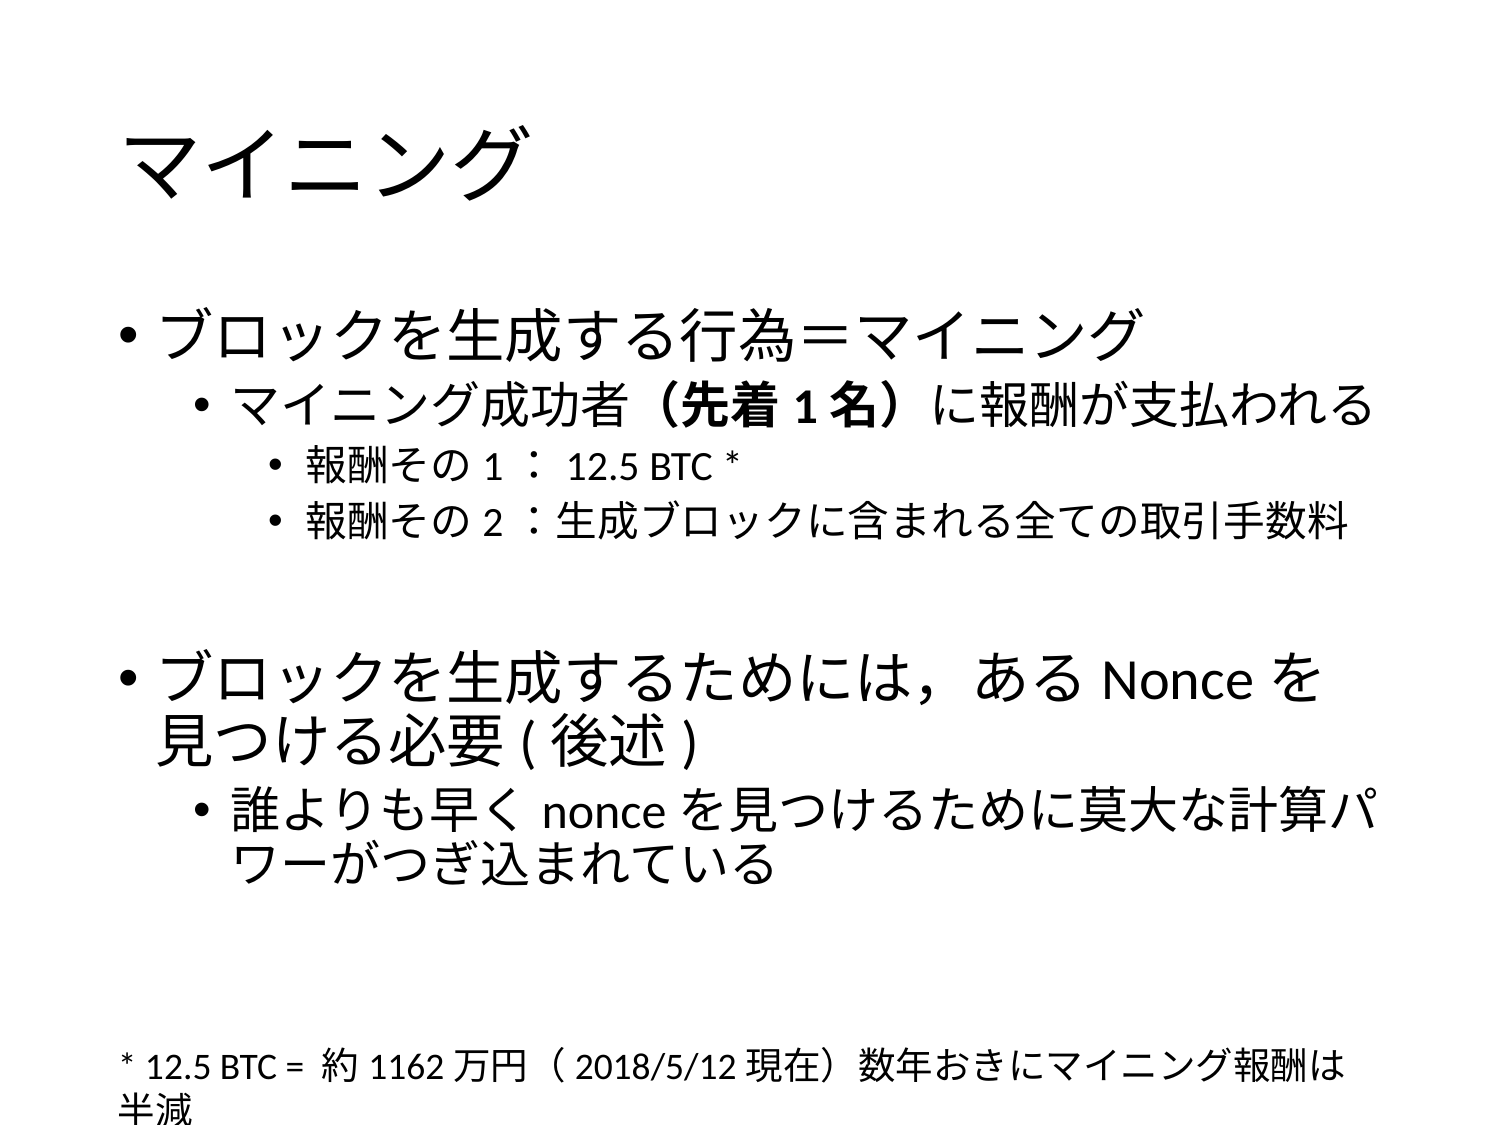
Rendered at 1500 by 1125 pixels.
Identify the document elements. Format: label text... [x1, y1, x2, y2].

list ブロックを生成する行為＝マイニング マイニング成功者（先着1名）に報酬が支払われる 報酬その1：12.5 BTC * 報酬その2：生成ブロックに含まれる全ての取引手数料 ブロックを生成するためには，あるNonceを見つける必要(後述) 誰よりも早くnonceを見つけるために莫大な計算パワーがつぎ込まれている [103, 299, 1397, 1014]
text_box * 12.5 BTC = 約1162万円（2018/5/12現在）数年おきにマイニング報酬は半減 [103, 1034, 1397, 1125]
title マイニング [103, 59, 1397, 278]
